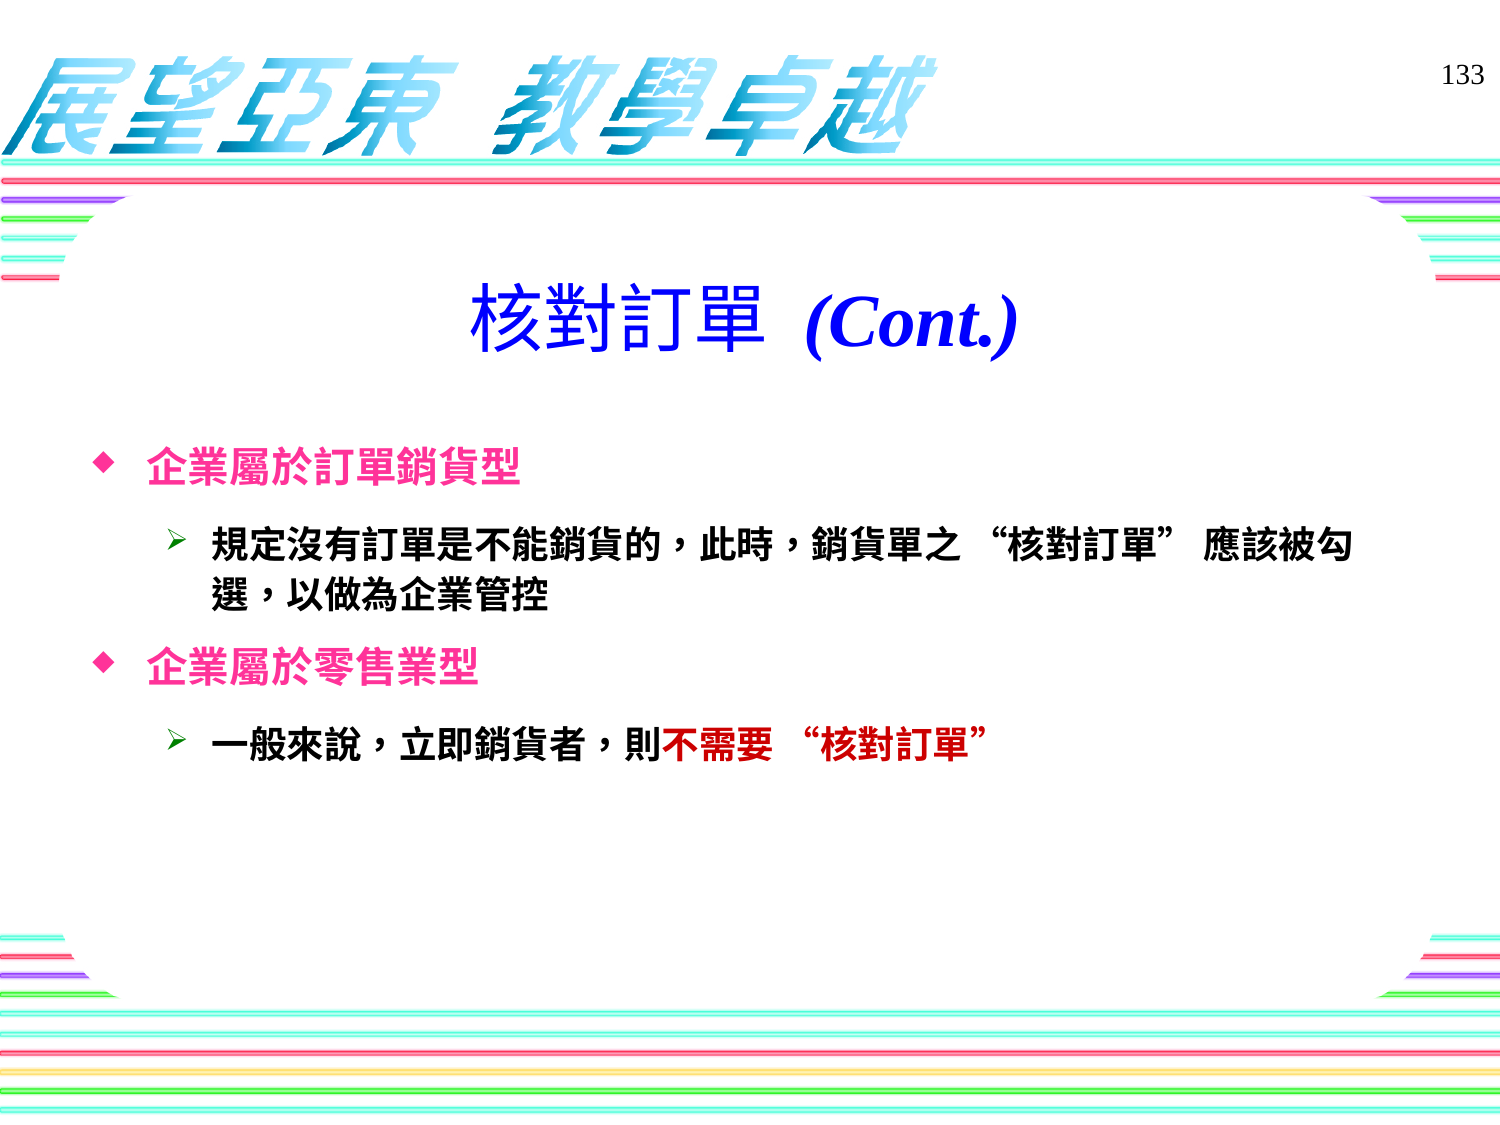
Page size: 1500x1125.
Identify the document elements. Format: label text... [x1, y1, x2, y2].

picture [0, 0, 1500, 1125]
slide_number 133 [1149, 42, 1500, 103]
title 核對訂單 (Cont.) [70, 222, 1421, 411]
list 企業屬於訂單銷貨型 規定沒有訂單是不能銷貨的，此時，銷貨單之 “核對訂單” 應該被勾選，以做為企業管控 企業屬於零售業型 一般來說，立即銷貨者，則不需要 “核對訂單” [75, 433, 1425, 799]
